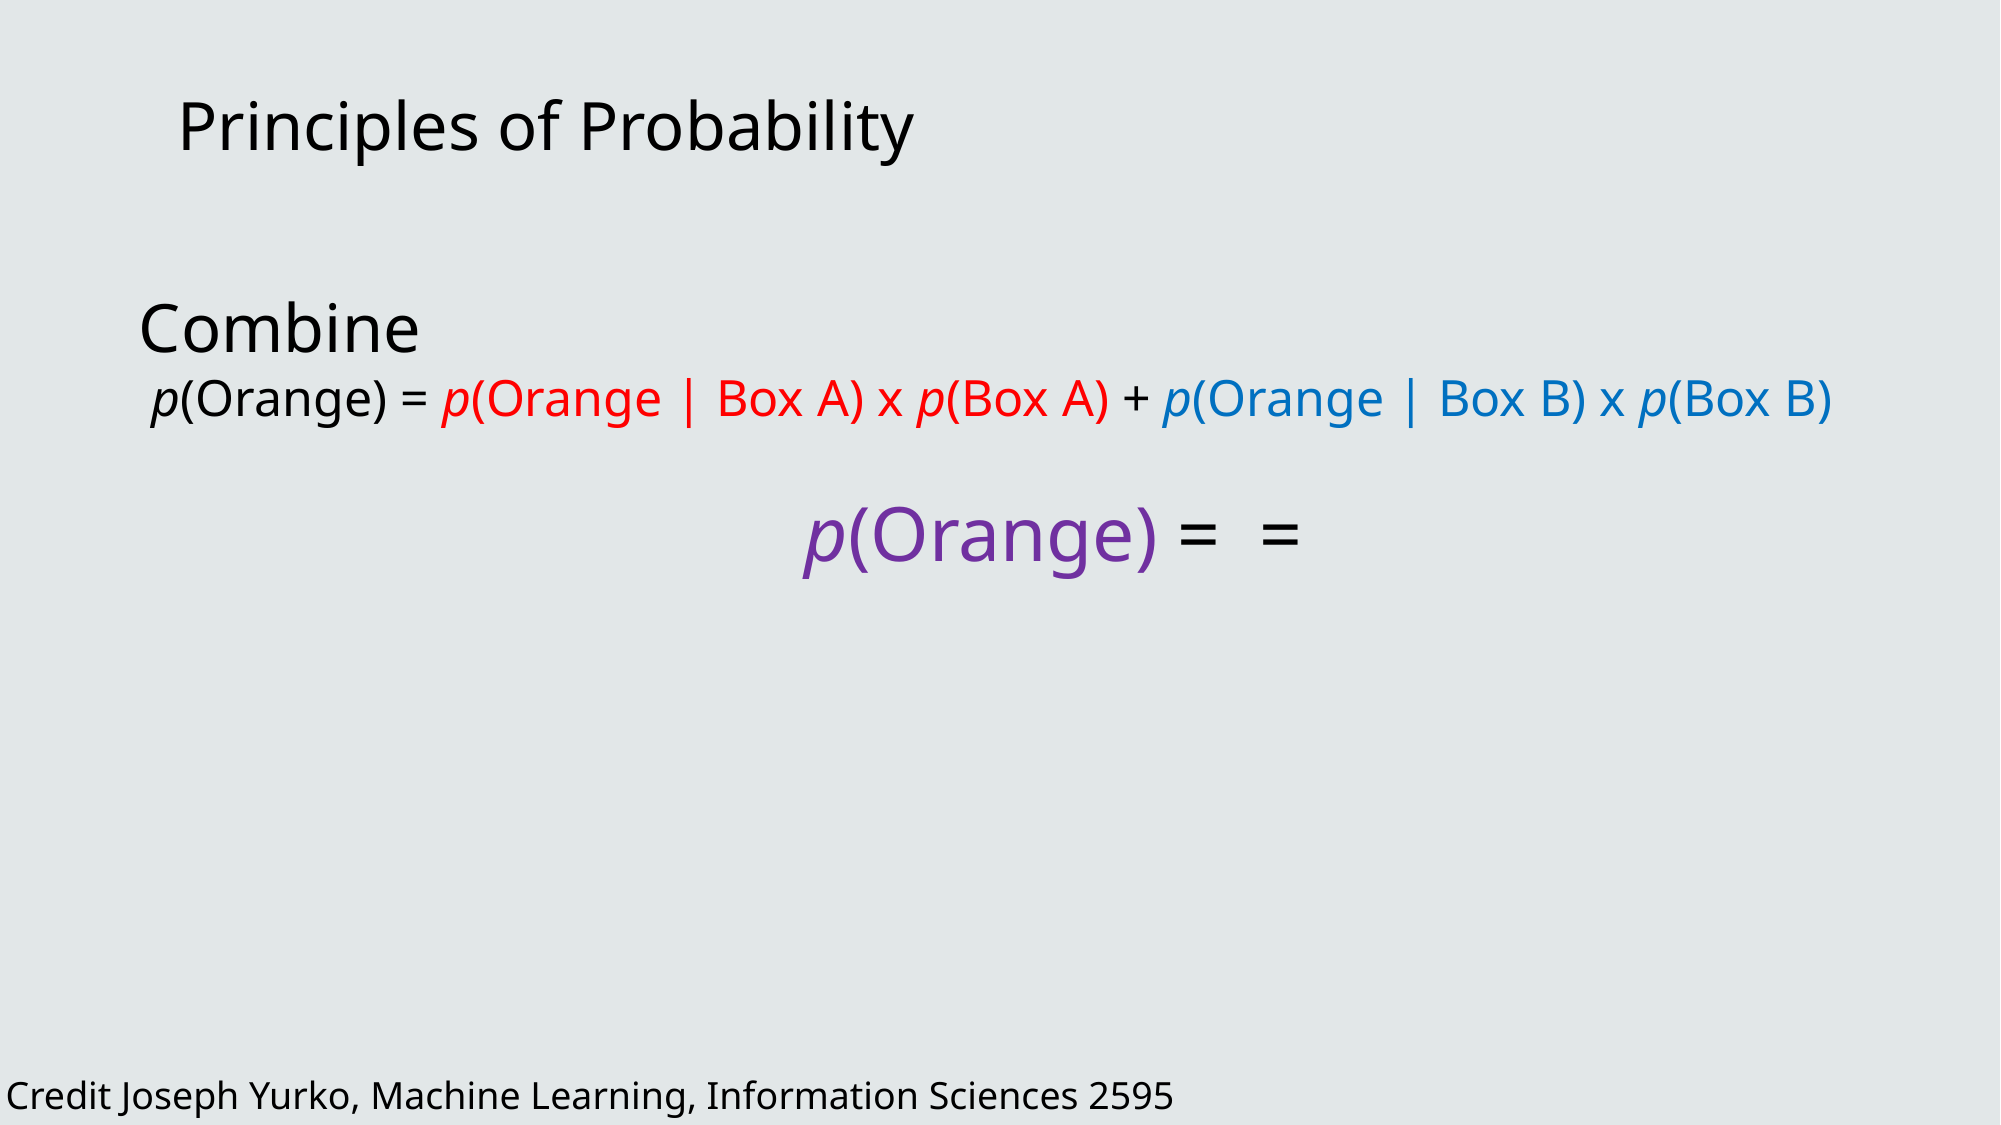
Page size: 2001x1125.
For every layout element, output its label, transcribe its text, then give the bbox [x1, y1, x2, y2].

text_box Principles of Probability [162, 64, 1838, 172]
text_box Credit Joseph Yurko, Machine Learning, Information Sciences 2595 [0, 1064, 1191, 1125]
